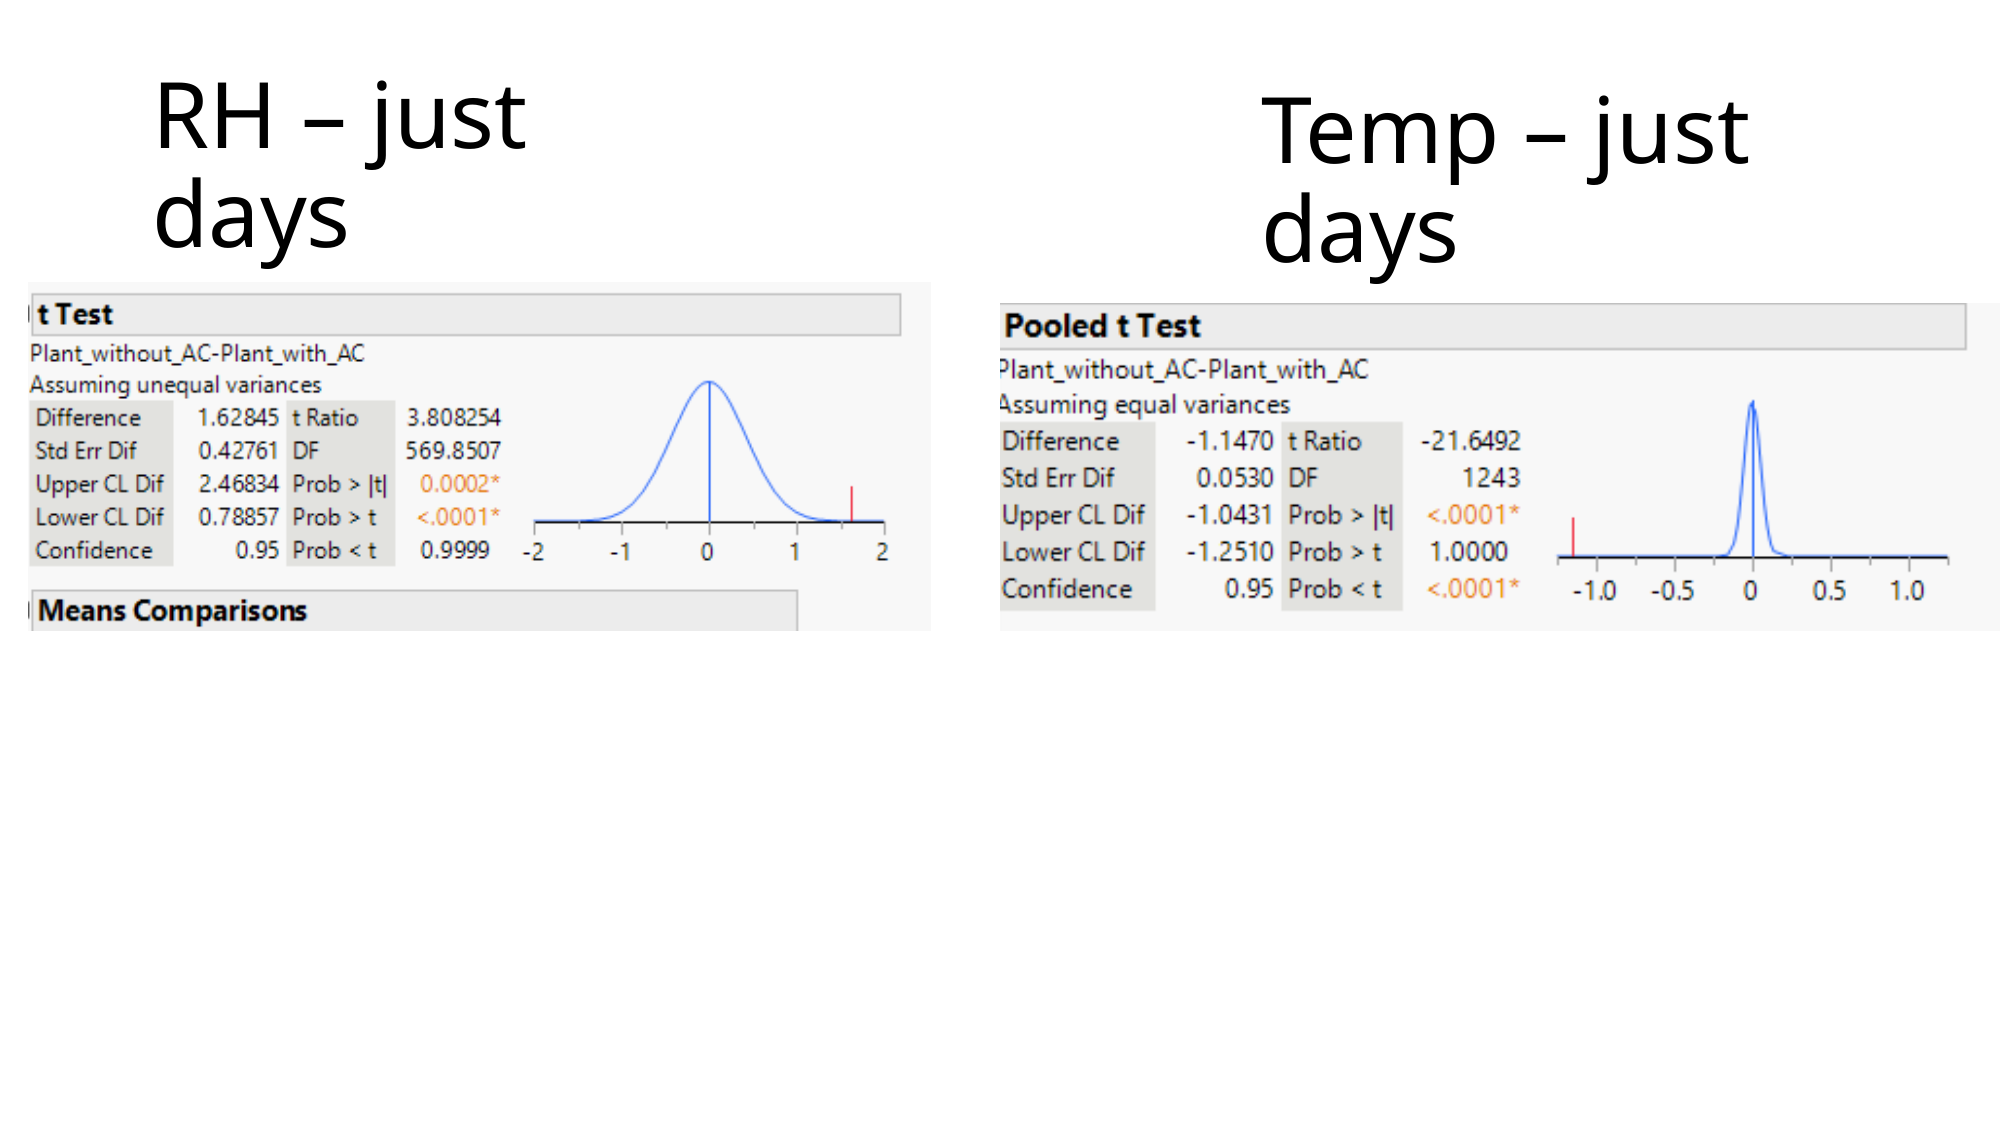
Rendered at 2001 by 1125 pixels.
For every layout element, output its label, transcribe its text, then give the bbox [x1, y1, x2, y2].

picture [28, 282, 931, 631]
title RH – just days [137, 59, 689, 278]
picture [1000, 303, 2000, 631]
text_box Temp – just days [1246, 74, 1906, 292]
